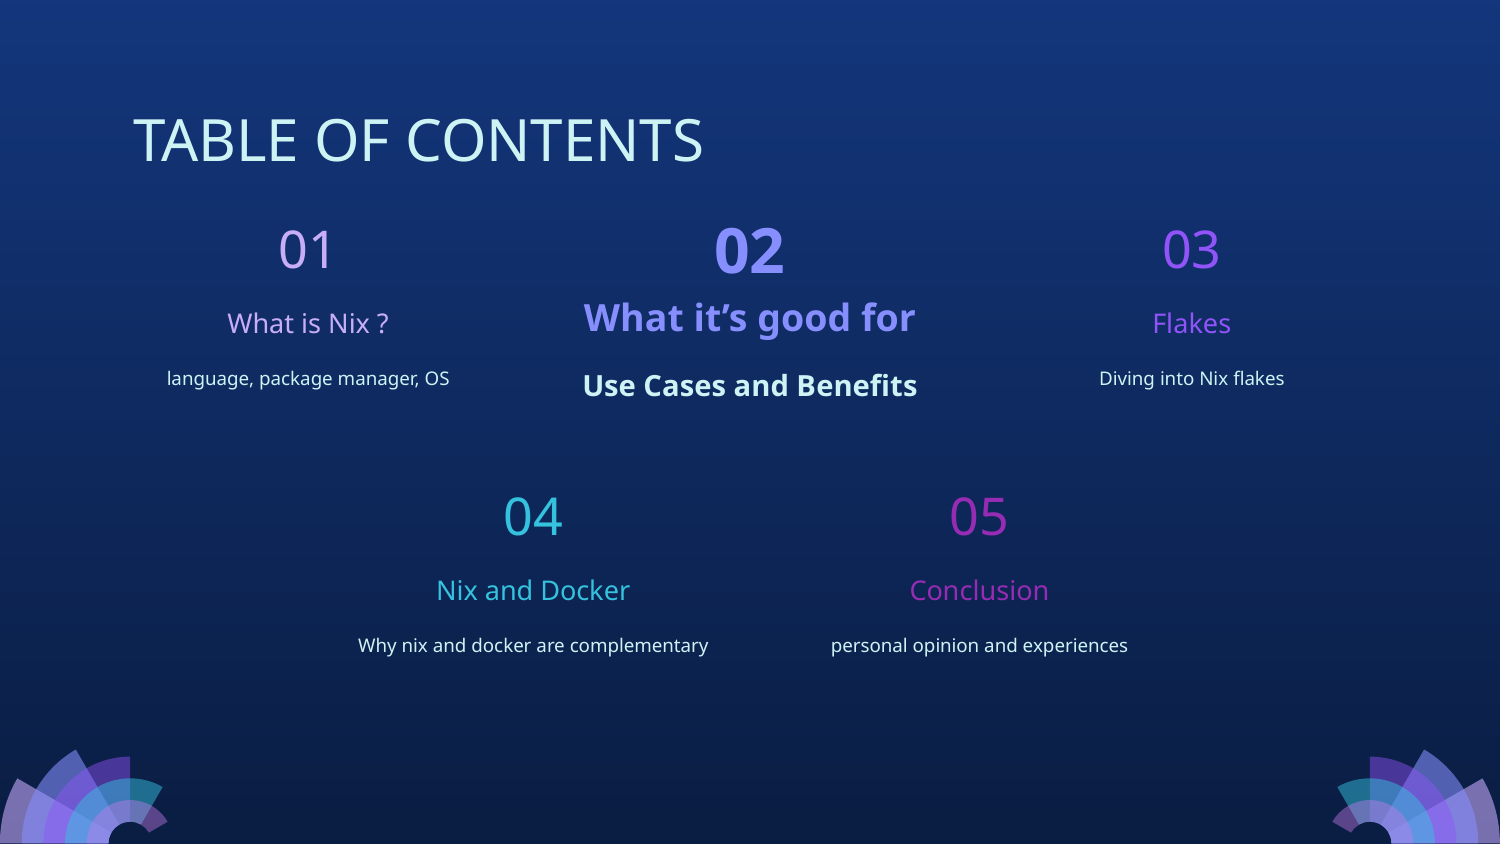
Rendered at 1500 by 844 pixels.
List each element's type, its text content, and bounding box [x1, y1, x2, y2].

title 05 [889, 482, 1070, 547]
subtitle Diving into Nix flakes [1001, 352, 1382, 456]
subtitle Nix and Docker [343, 557, 724, 618]
subtitle Conclusion [789, 557, 1170, 618]
title 02 [659, 216, 841, 281]
subtitle Use Cases and Benefits [560, 352, 941, 456]
subtitle language, package manager, OS [118, 352, 499, 456]
title 01 [218, 216, 399, 281]
subtitle What it’s good for [559, 290, 940, 355]
title TABLE OF CONTENTS [118, 88, 1382, 183]
subtitle Flakes [1001, 290, 1382, 352]
subtitle Why nix and docker are complementary [343, 618, 724, 722]
subtitle What is Nix ? [118, 290, 499, 352]
title 04 [443, 482, 624, 547]
subtitle personal opinion and experiences [789, 618, 1170, 722]
title 03 [1101, 216, 1282, 281]
